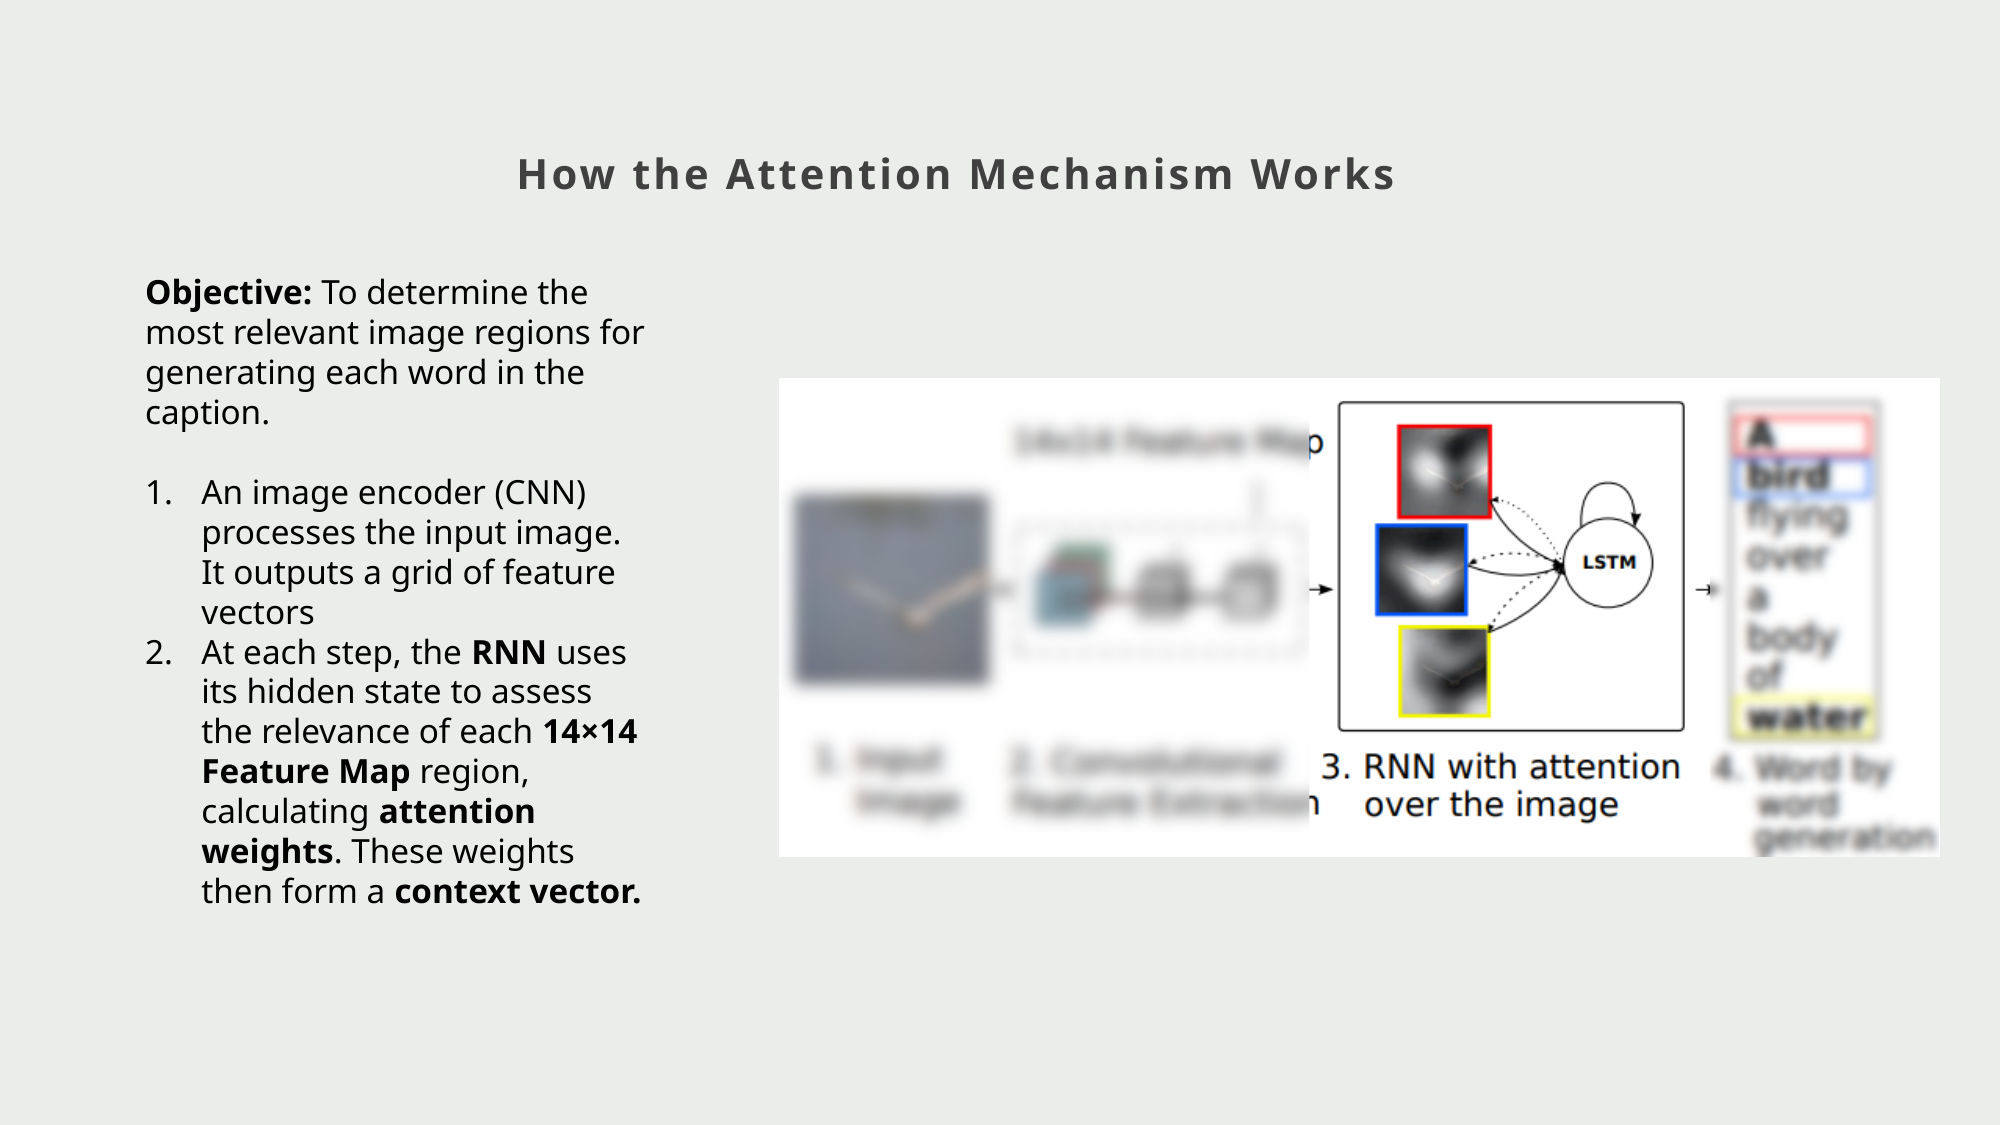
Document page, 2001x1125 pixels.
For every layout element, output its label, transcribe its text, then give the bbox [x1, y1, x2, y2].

text_box Objective: To determine the most relevant image regions for generating each word in the caption. An image encoder (CNN) processes the input image. It outputs a grid of feature vectors At each step, the RNN uses its hidden state to assess the relevance of each 14×14 Feature Map region, calculating attention weights. These weights then form a context vector. [130, 264, 665, 958]
text_box How the Attention Mechanism Works [501, 120, 1577, 281]
picture [149, 378, 2000, 857]
